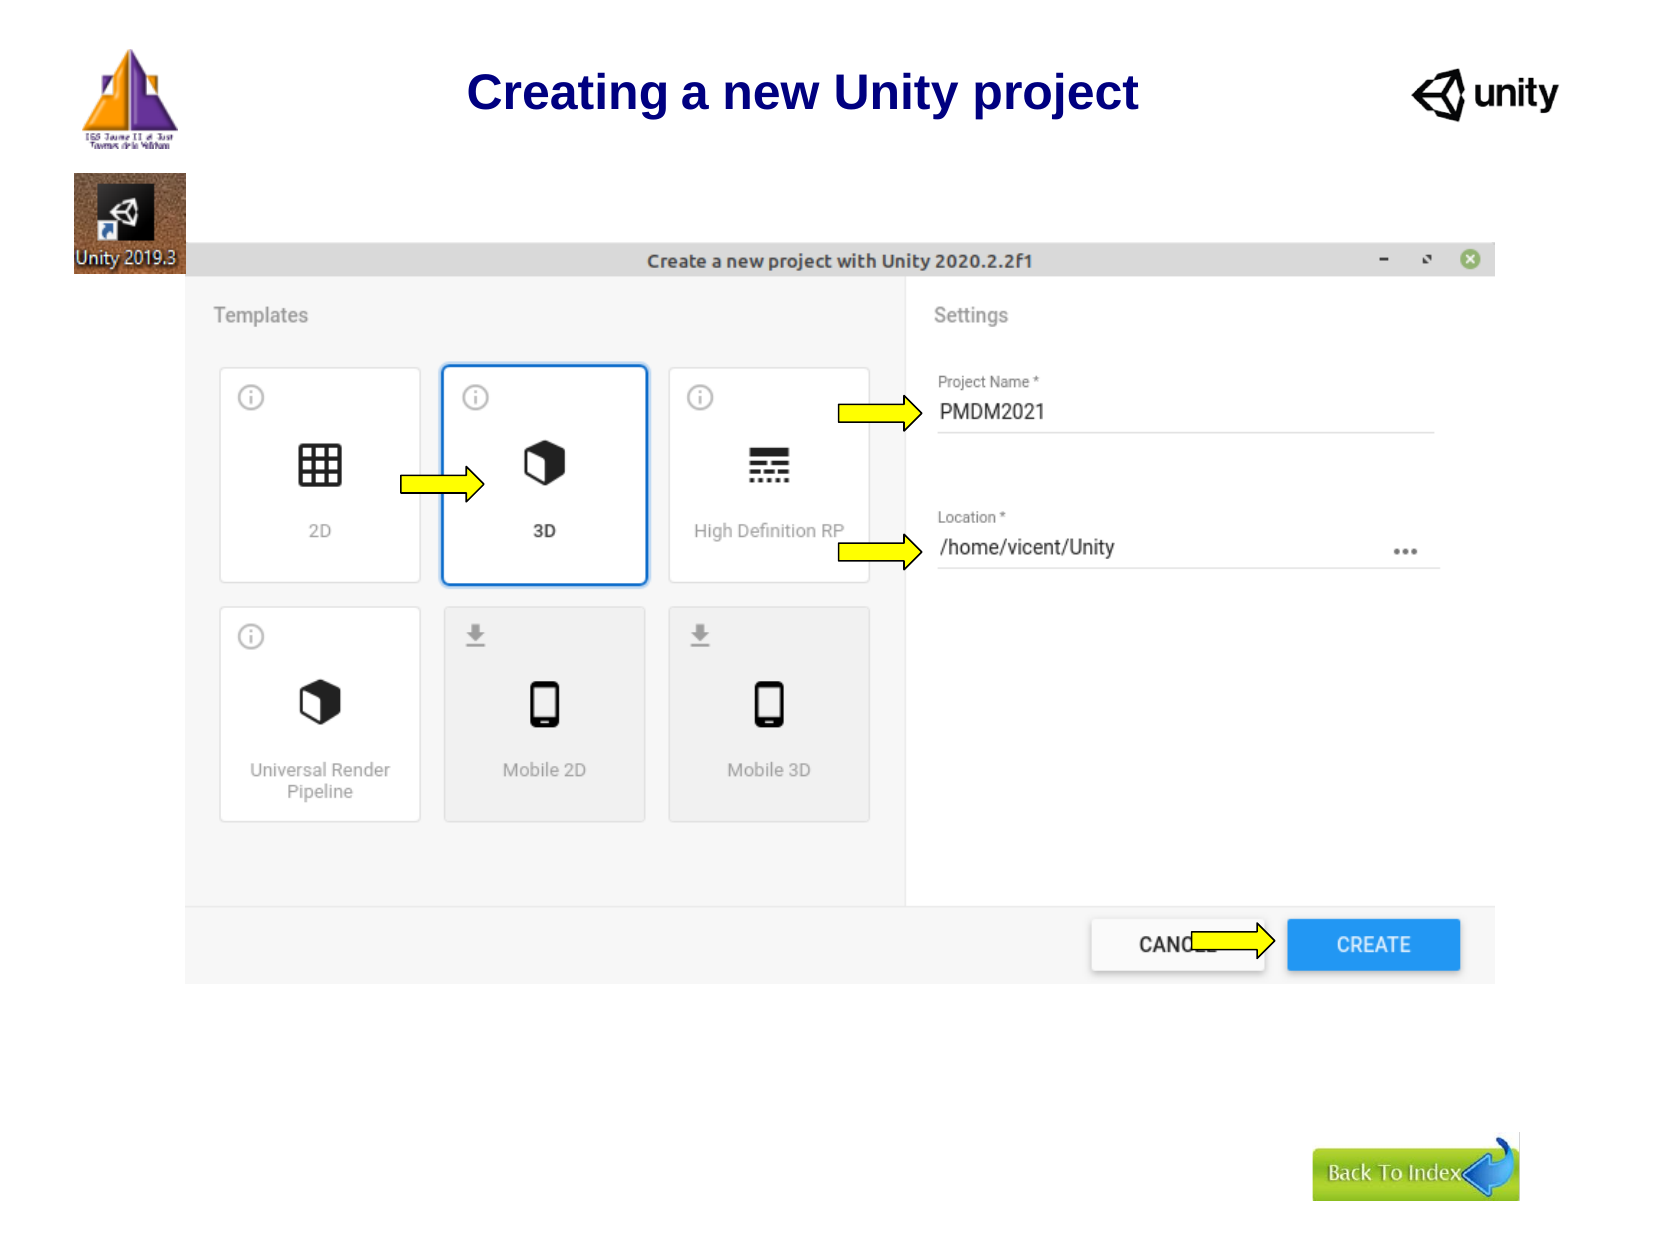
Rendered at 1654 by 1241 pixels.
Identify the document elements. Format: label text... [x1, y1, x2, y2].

picture [82, 49, 178, 150]
picture [1405, 60, 1572, 129]
text_box [1312, 1132, 1520, 1201]
text_box [106, 29, 231, 160]
picture [74, 173, 1496, 984]
text_box Creating a new Unity project [401, 41, 1205, 130]
